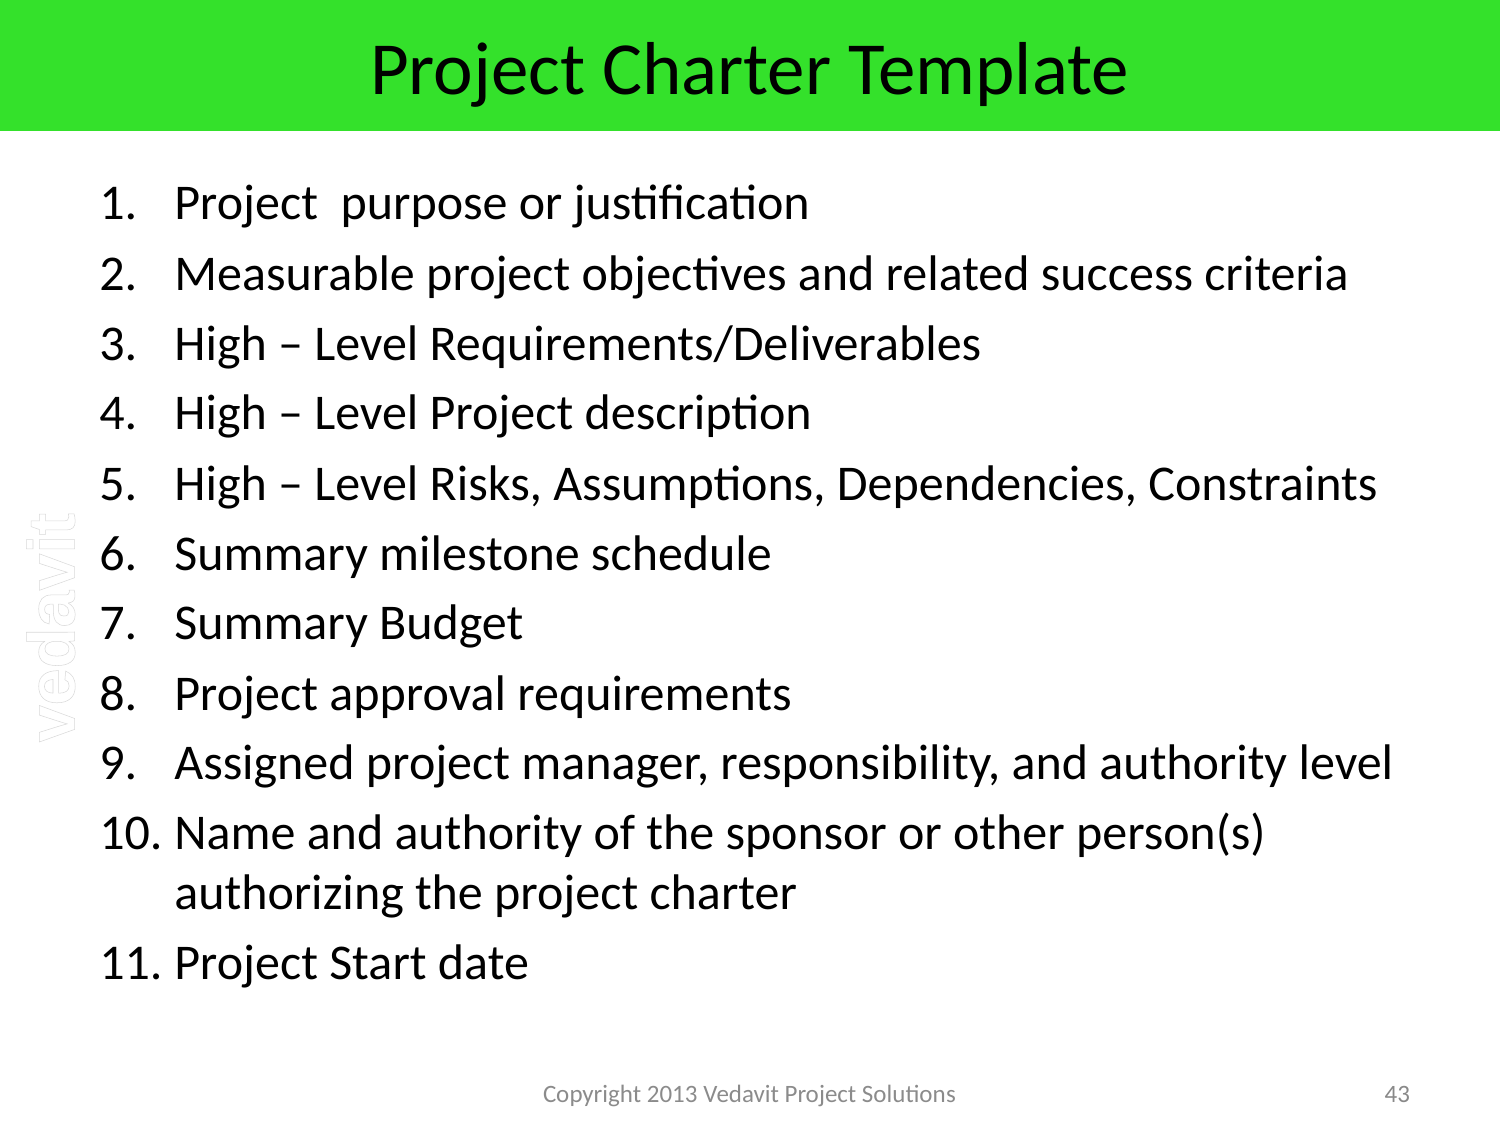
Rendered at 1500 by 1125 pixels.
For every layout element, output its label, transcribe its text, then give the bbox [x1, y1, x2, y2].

title Project Charter Template [0, 0, 1500, 131]
footer Copyright 2013 Vedavit Project Solutions [512, 1062, 988, 1123]
list Project purpose or justification Measurable project objectives and related success criteria High – Level Requirements/Deliverables High – Level Project description High – Level Risks, Assumptions, Dependencies, Constraints Summary milestone schedule Summary Budget Project approval requirements Assigned project manager, responsibility, and authority level Name and authority of the sponsor or other person(s) authorizing the project charter Project Start date [75, 162, 1425, 1000]
slide_number 43 [1074, 1062, 1425, 1123]
